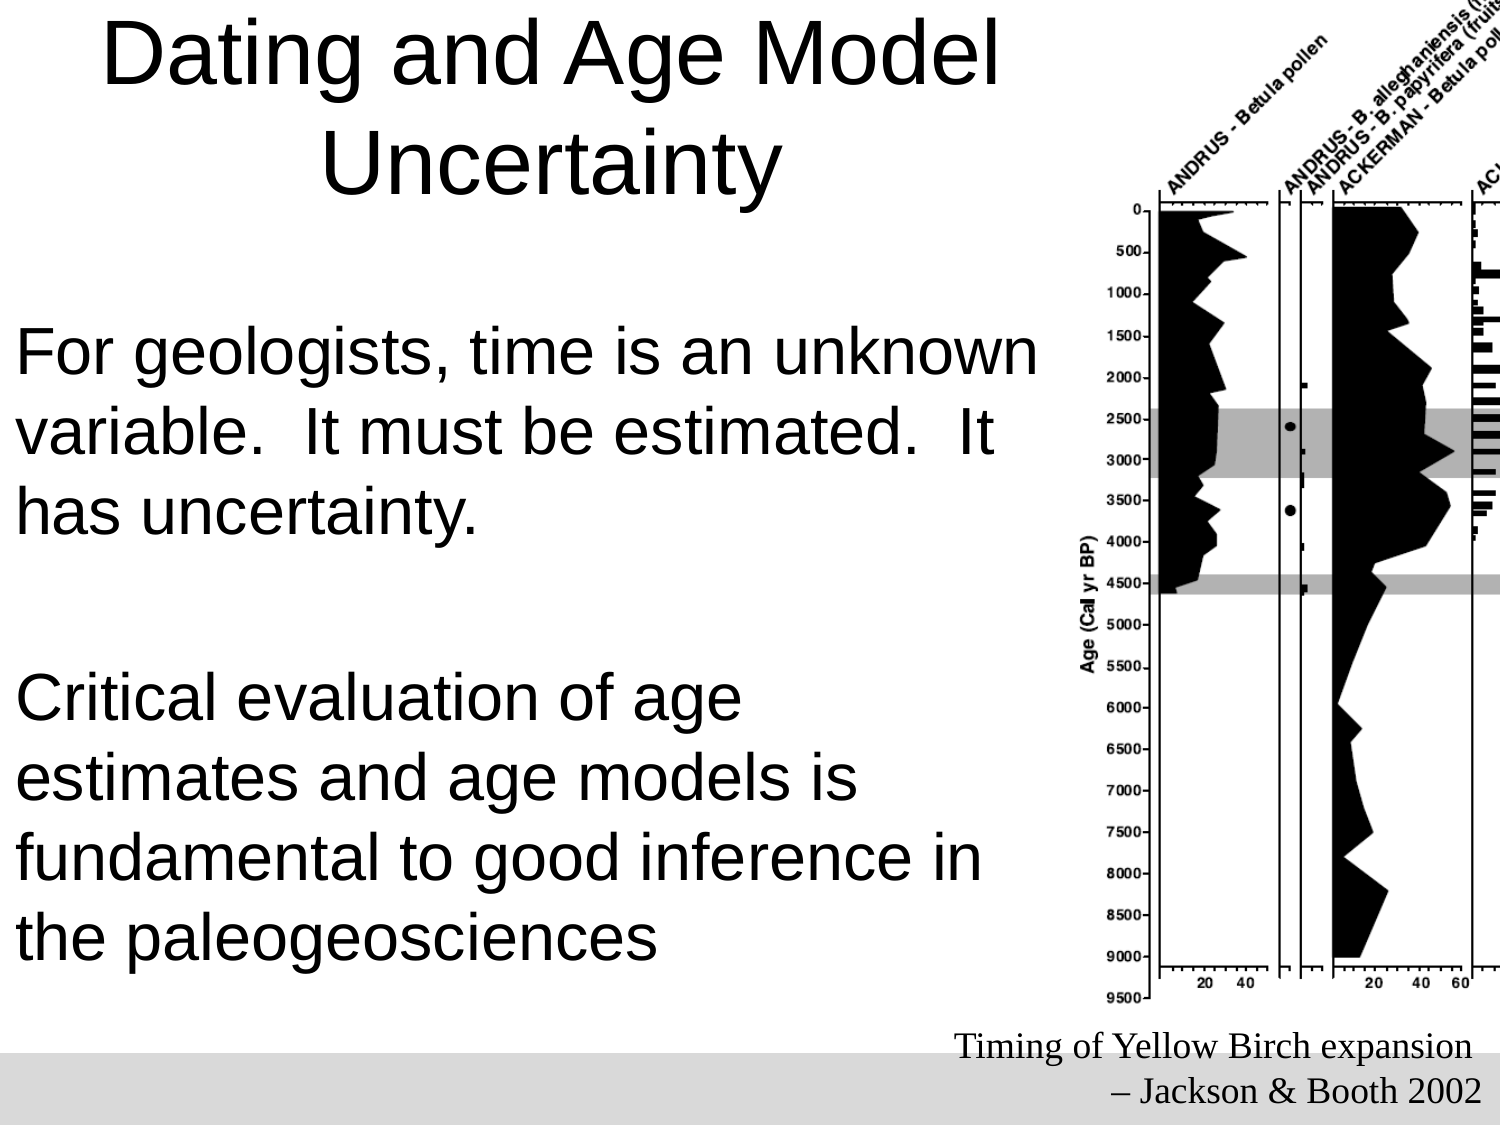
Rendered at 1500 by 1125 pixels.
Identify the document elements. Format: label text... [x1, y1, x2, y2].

title Dating and Age Model Uncertainty [0, 0, 1049, 207]
picture [1051, 0, 1500, 1026]
list For geologists, time is an unknown variable. It must be estimated. It has uncertainty. Critical evaluation of age estimates and age models is fundamental to good inference in the paleogeosciences [0, 299, 1046, 975]
text_box Timing of Yellow Birch expansion – Jackson & Booth 2002 [938, 1013, 1498, 1119]
